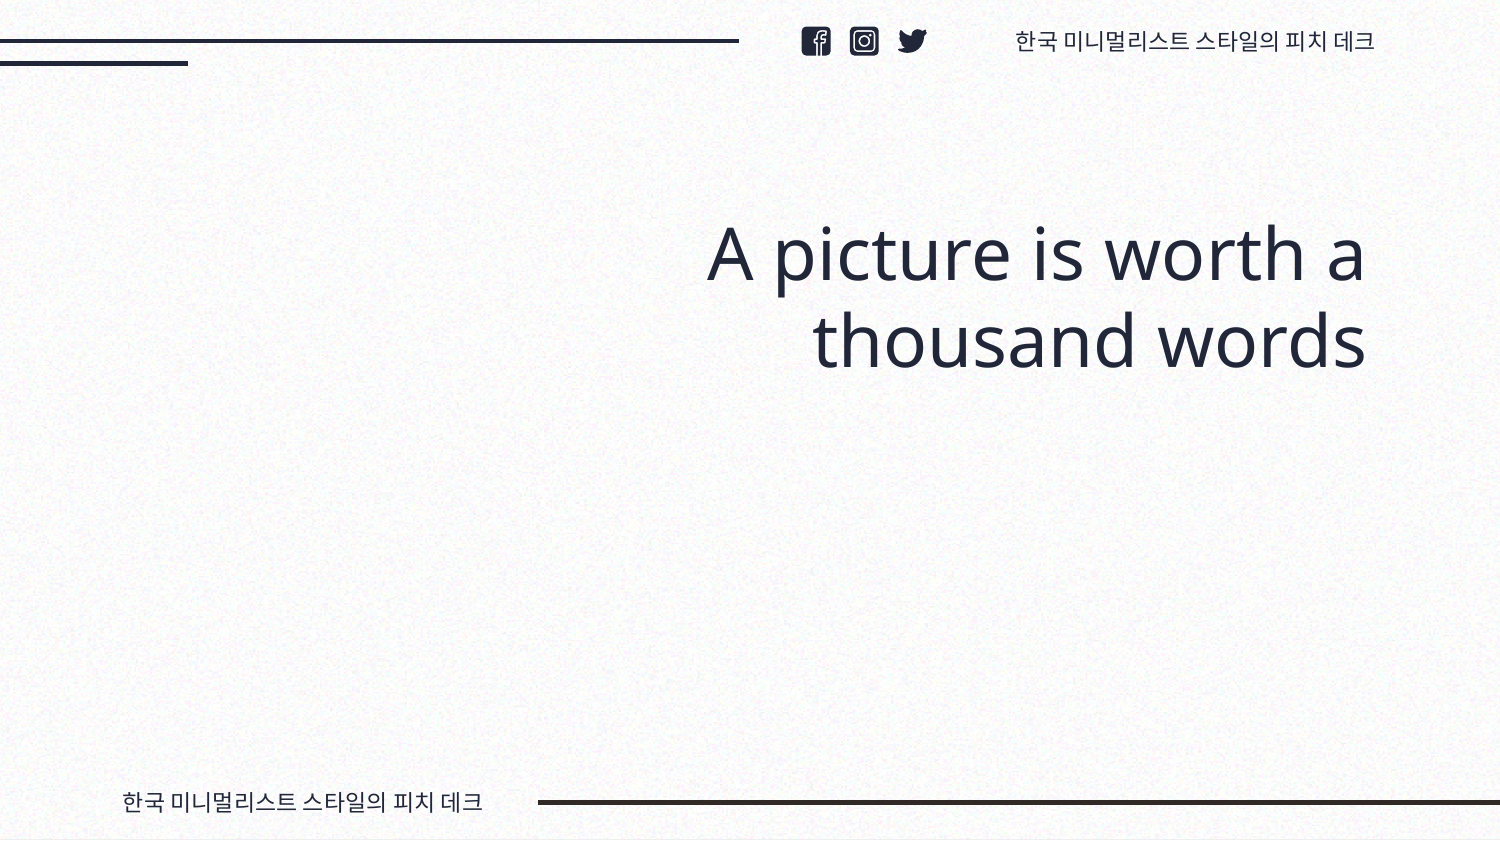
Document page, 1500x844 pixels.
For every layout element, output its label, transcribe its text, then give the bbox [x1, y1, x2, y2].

text_box 한국 미니멀리스트 스타일의 피치 데크 [952, 17, 1392, 65]
picture [0, 0, 1500, 844]
text_box 한국 미니멀리스트 스타일의 피치 데크 [108, 778, 548, 827]
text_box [801, 26, 928, 56]
title A picture is worth a thousand words [619, 192, 1384, 363]
